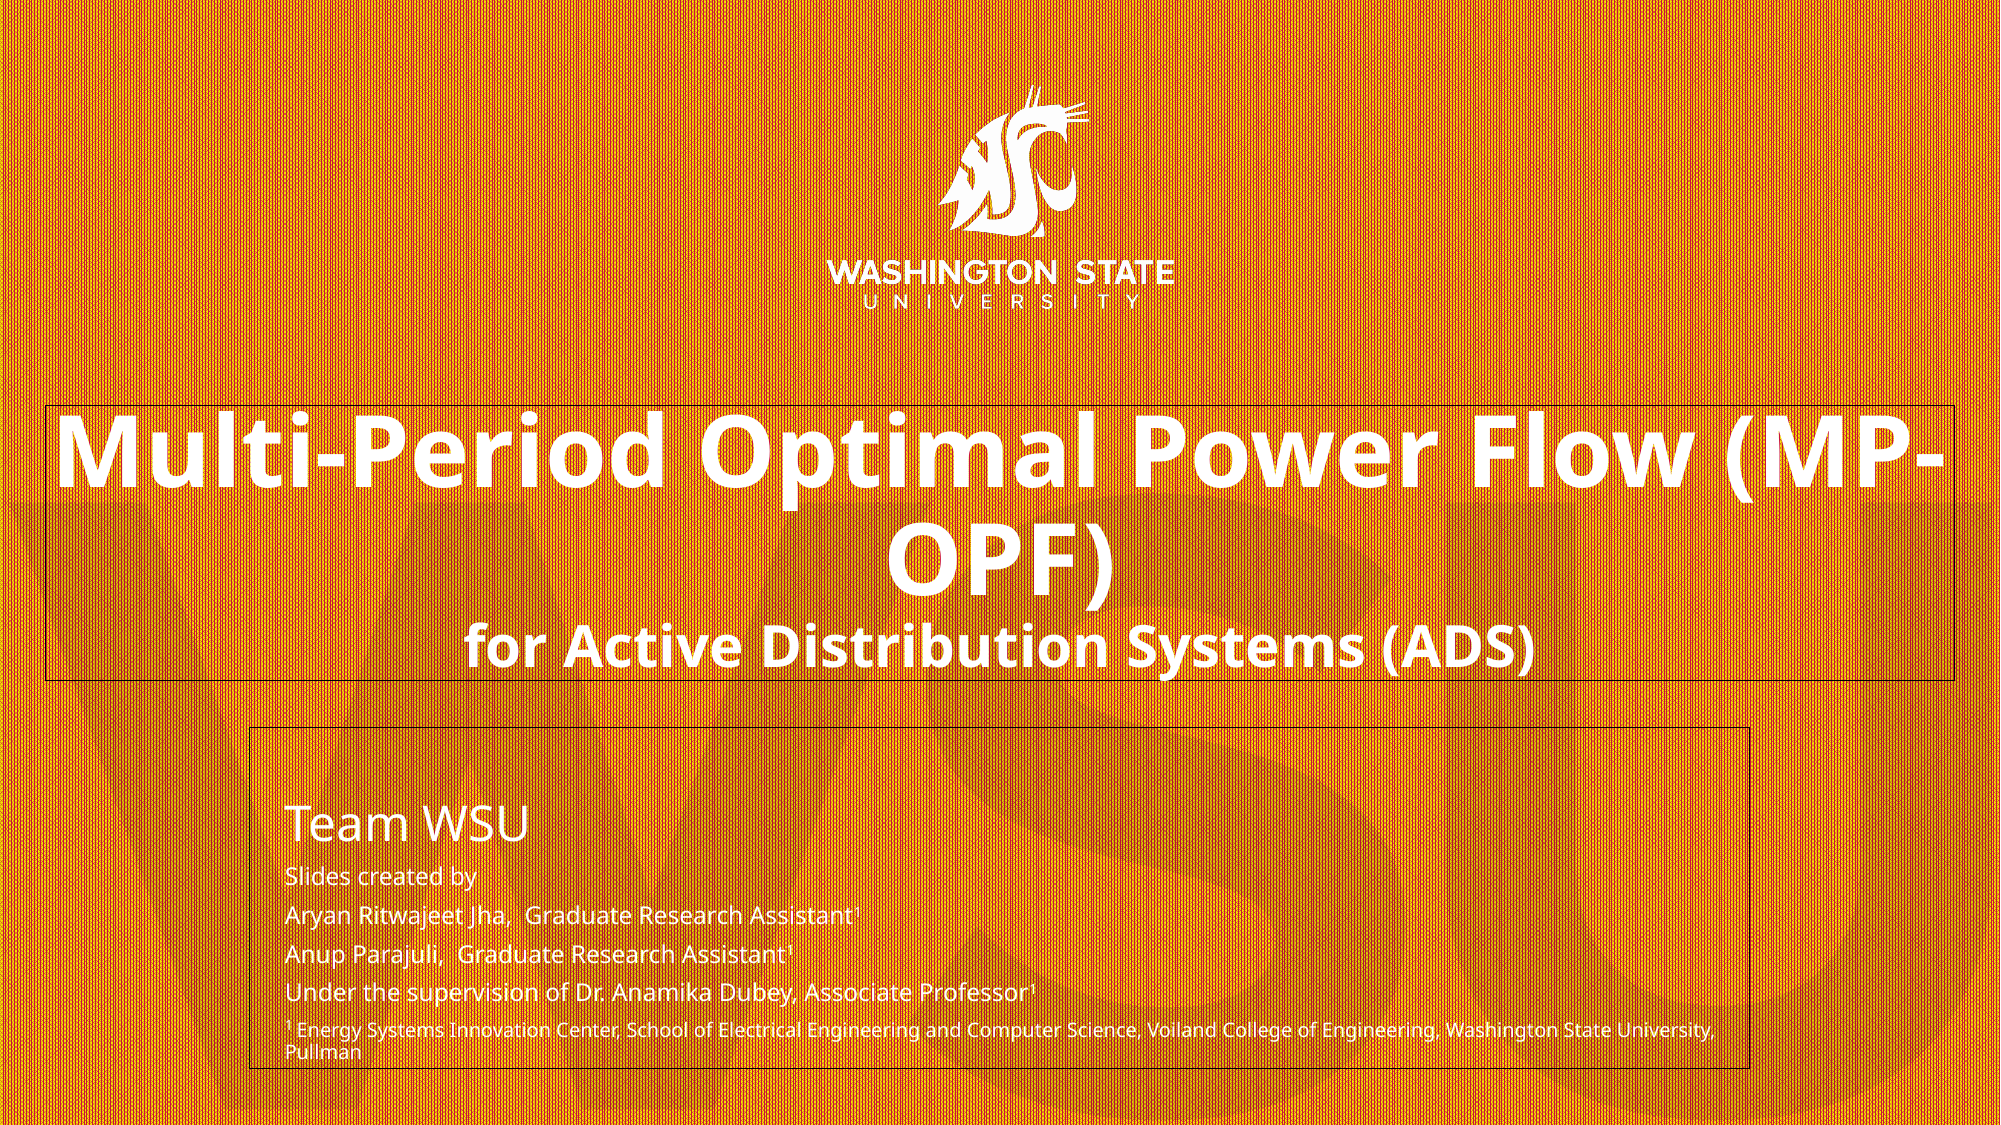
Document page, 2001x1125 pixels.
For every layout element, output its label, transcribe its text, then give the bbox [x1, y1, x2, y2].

picture [826, 85, 1174, 309]
title Multi-Period Optimal Power Flow (MP-OPF) for Active Distribution Systems (ADS) [45, 405, 1955, 681]
picture [6, 492, 1994, 1121]
subtitle Team WSU Slides created by Aryan Ritwajeet Jha, Graduate Research Assistant1 Anup Parajuli, Graduate Research Assistant1 Under the supervision of Dr. Anamika Dubey, Associate Professor1 1 Energy Systems Innovation Center, School of Electrical Engineering and Computer Science, Voiland College of Engineering, Washington State University, Pullman [249, 727, 1750, 1069]
